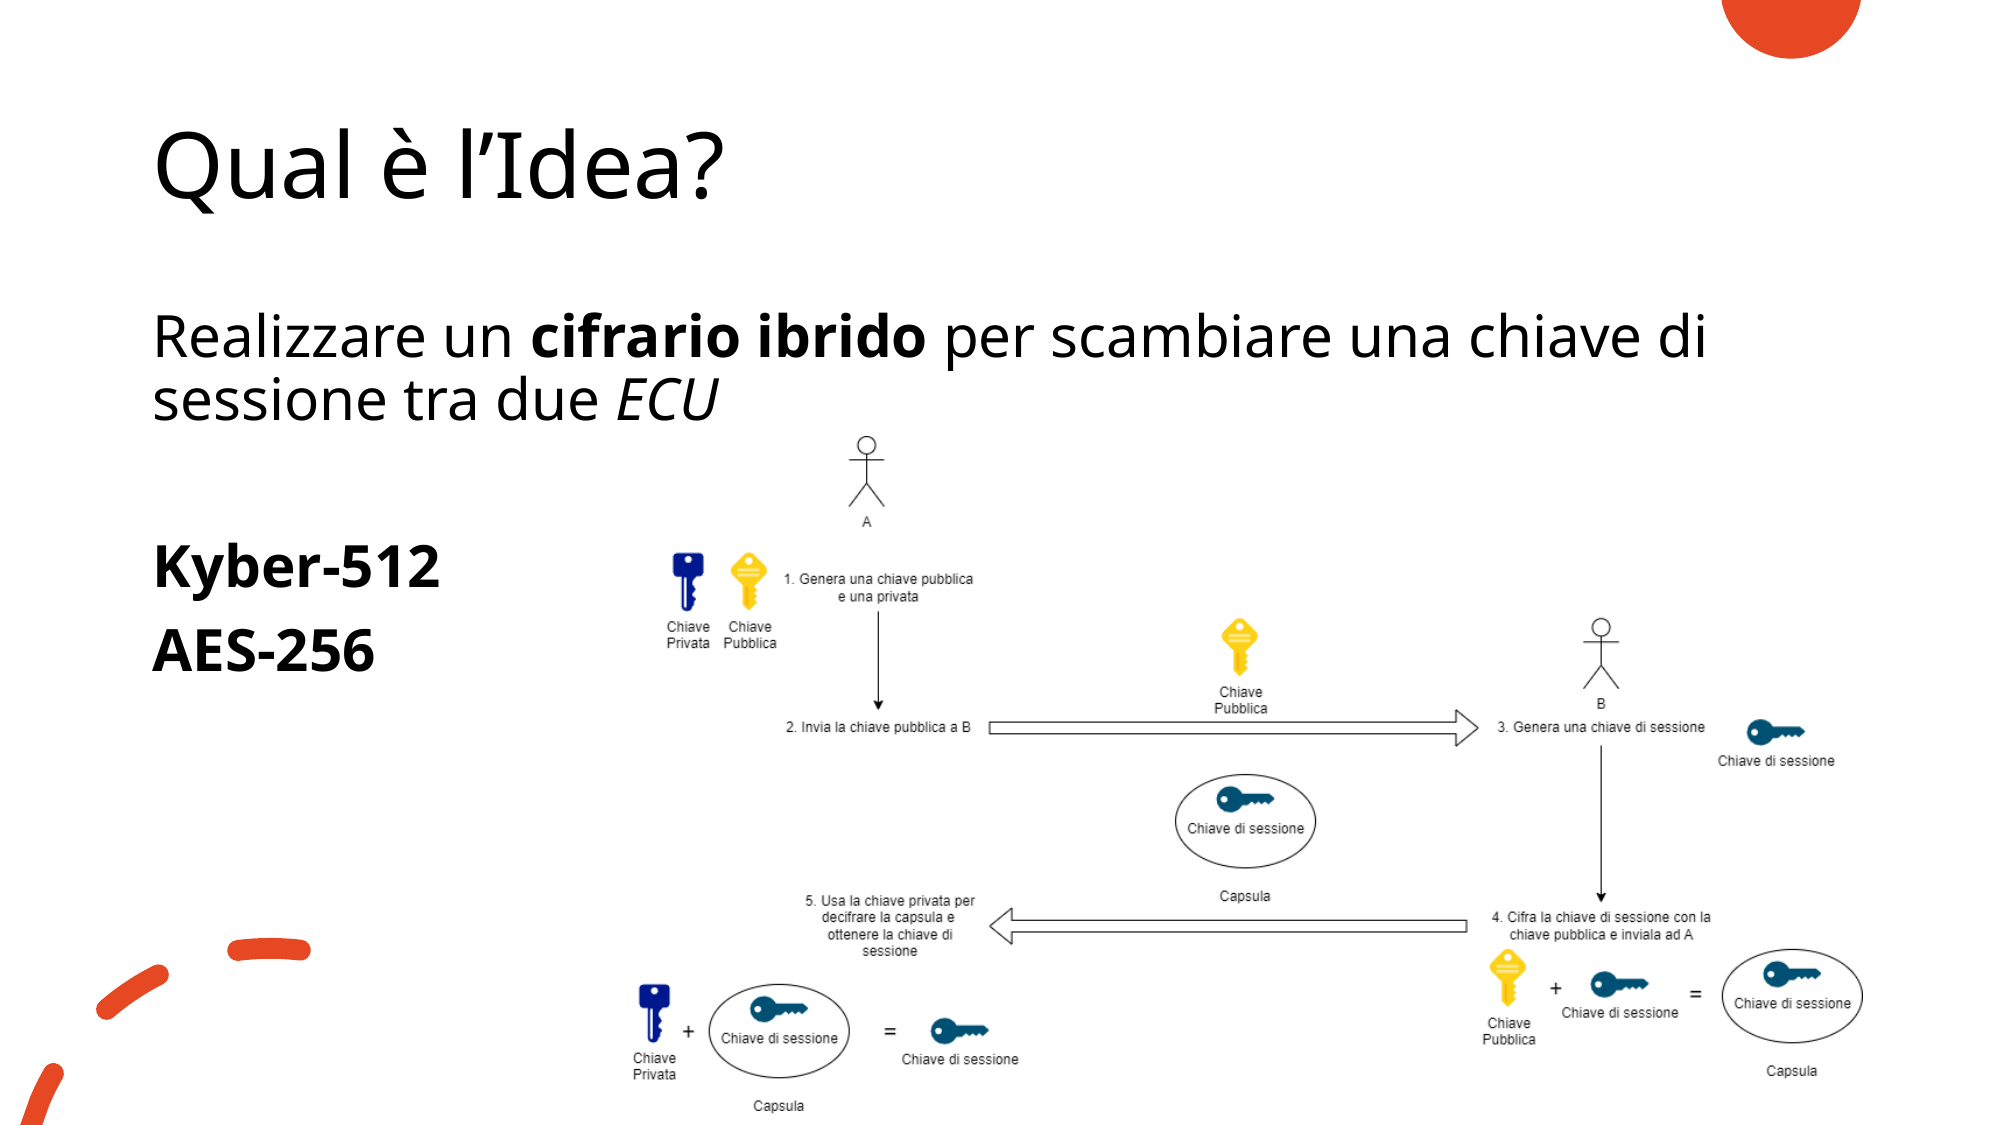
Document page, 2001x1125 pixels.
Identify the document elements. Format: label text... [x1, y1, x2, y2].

picture [633, 436, 1863, 1125]
title Qual è l’Idea? [137, 59, 1863, 278]
list Realizzare un cifrario ibrido per scambiare una chiave di sessione tra due ECU Kyber-512 AES-256 [137, 299, 1863, 933]
